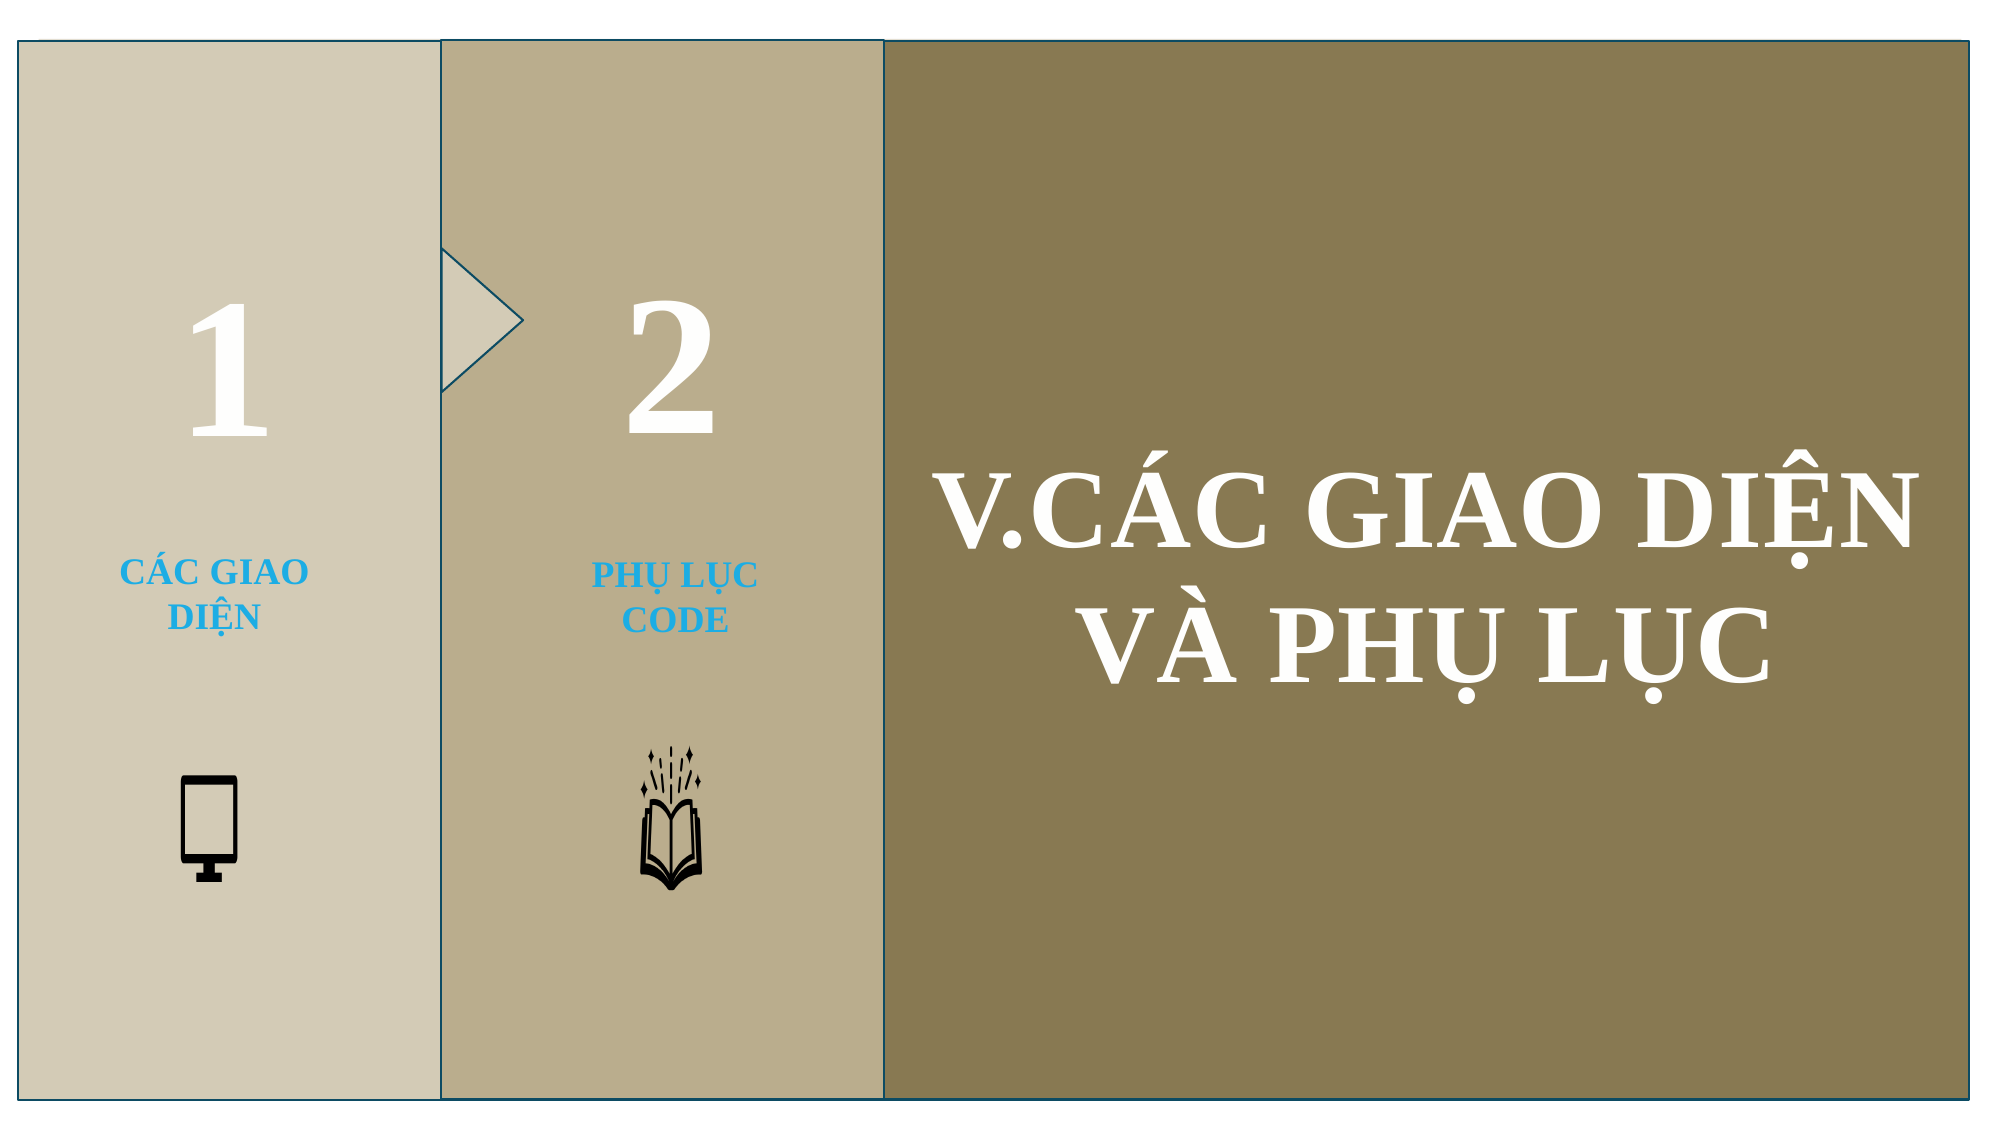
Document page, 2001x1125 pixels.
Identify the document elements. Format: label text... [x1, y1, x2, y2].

text_box V.CÁC GIAO DIỆN VÀ PHỤ LỤC [888, 40, 1970, 1101]
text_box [17, 39, 884, 1101]
